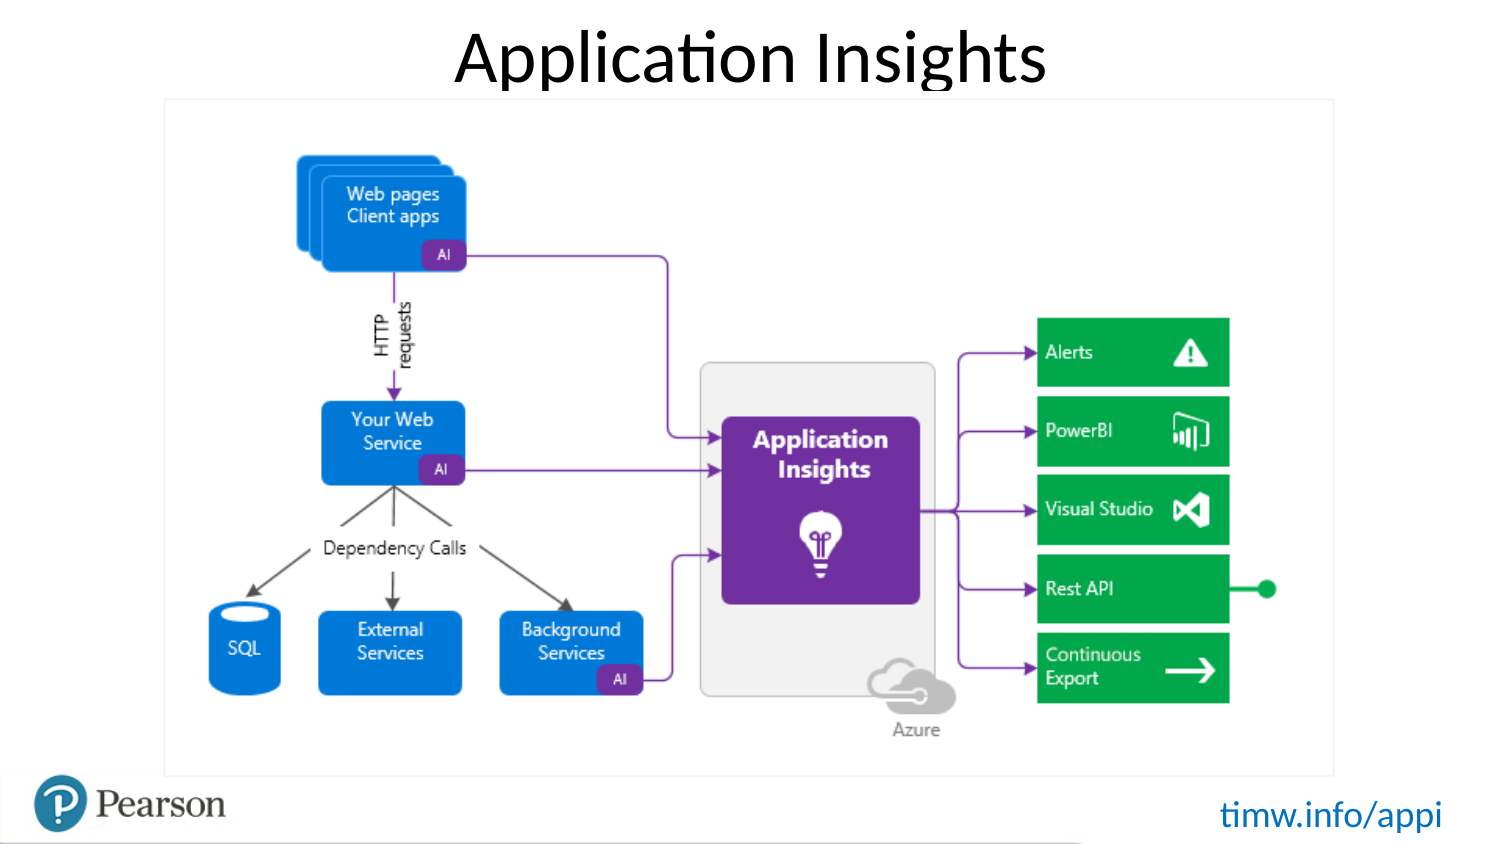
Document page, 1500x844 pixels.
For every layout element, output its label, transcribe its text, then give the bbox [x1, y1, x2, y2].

picture [0, 0, 1500, 844]
text_box timw.info/appi [1205, 783, 1500, 843]
title Application Insights [132, 0, 1371, 92]
